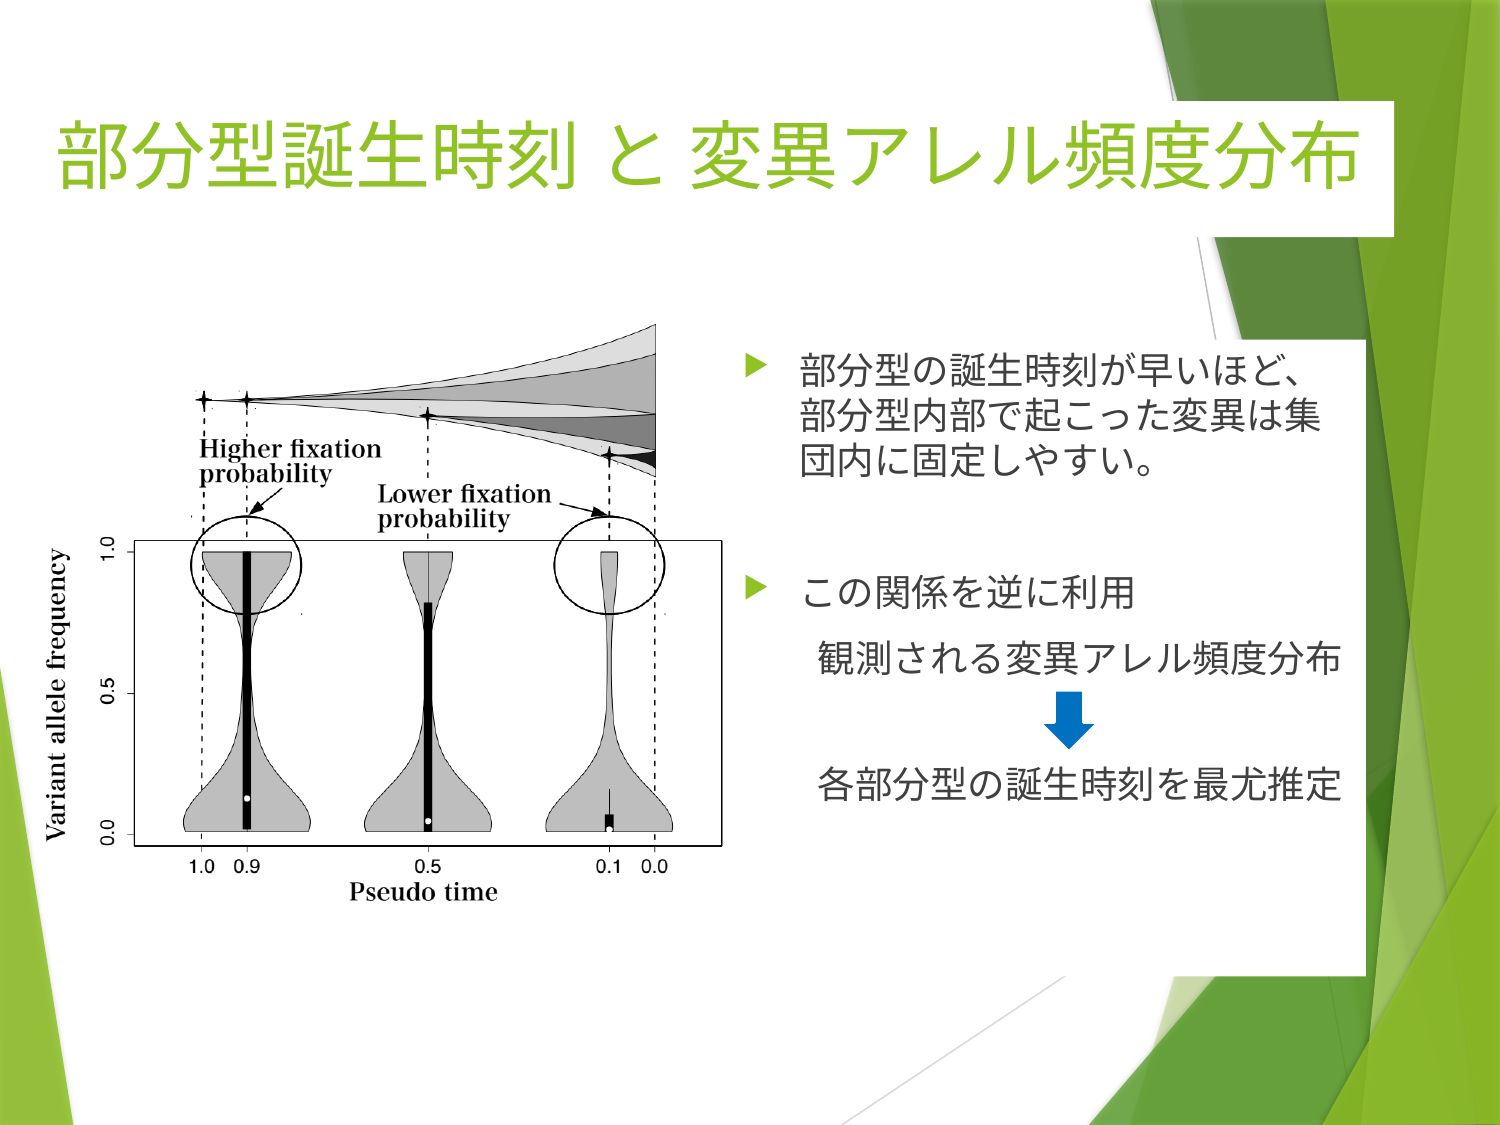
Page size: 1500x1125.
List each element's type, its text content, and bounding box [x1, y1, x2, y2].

picture [39, 316, 729, 915]
list 部分型の誕生時刻が早いほど、部分型内部で起こった変異は集団内に固定しやすい。 この関係を逆に利用 観測される変異アレル頻度分布 各部分型の誕生時刻を最尤推定 [727, 339, 1366, 977]
title 部分型誕生時刻 と 変異アレル頻度分布 [40, 101, 1395, 238]
text_box [1038, 688, 1100, 753]
